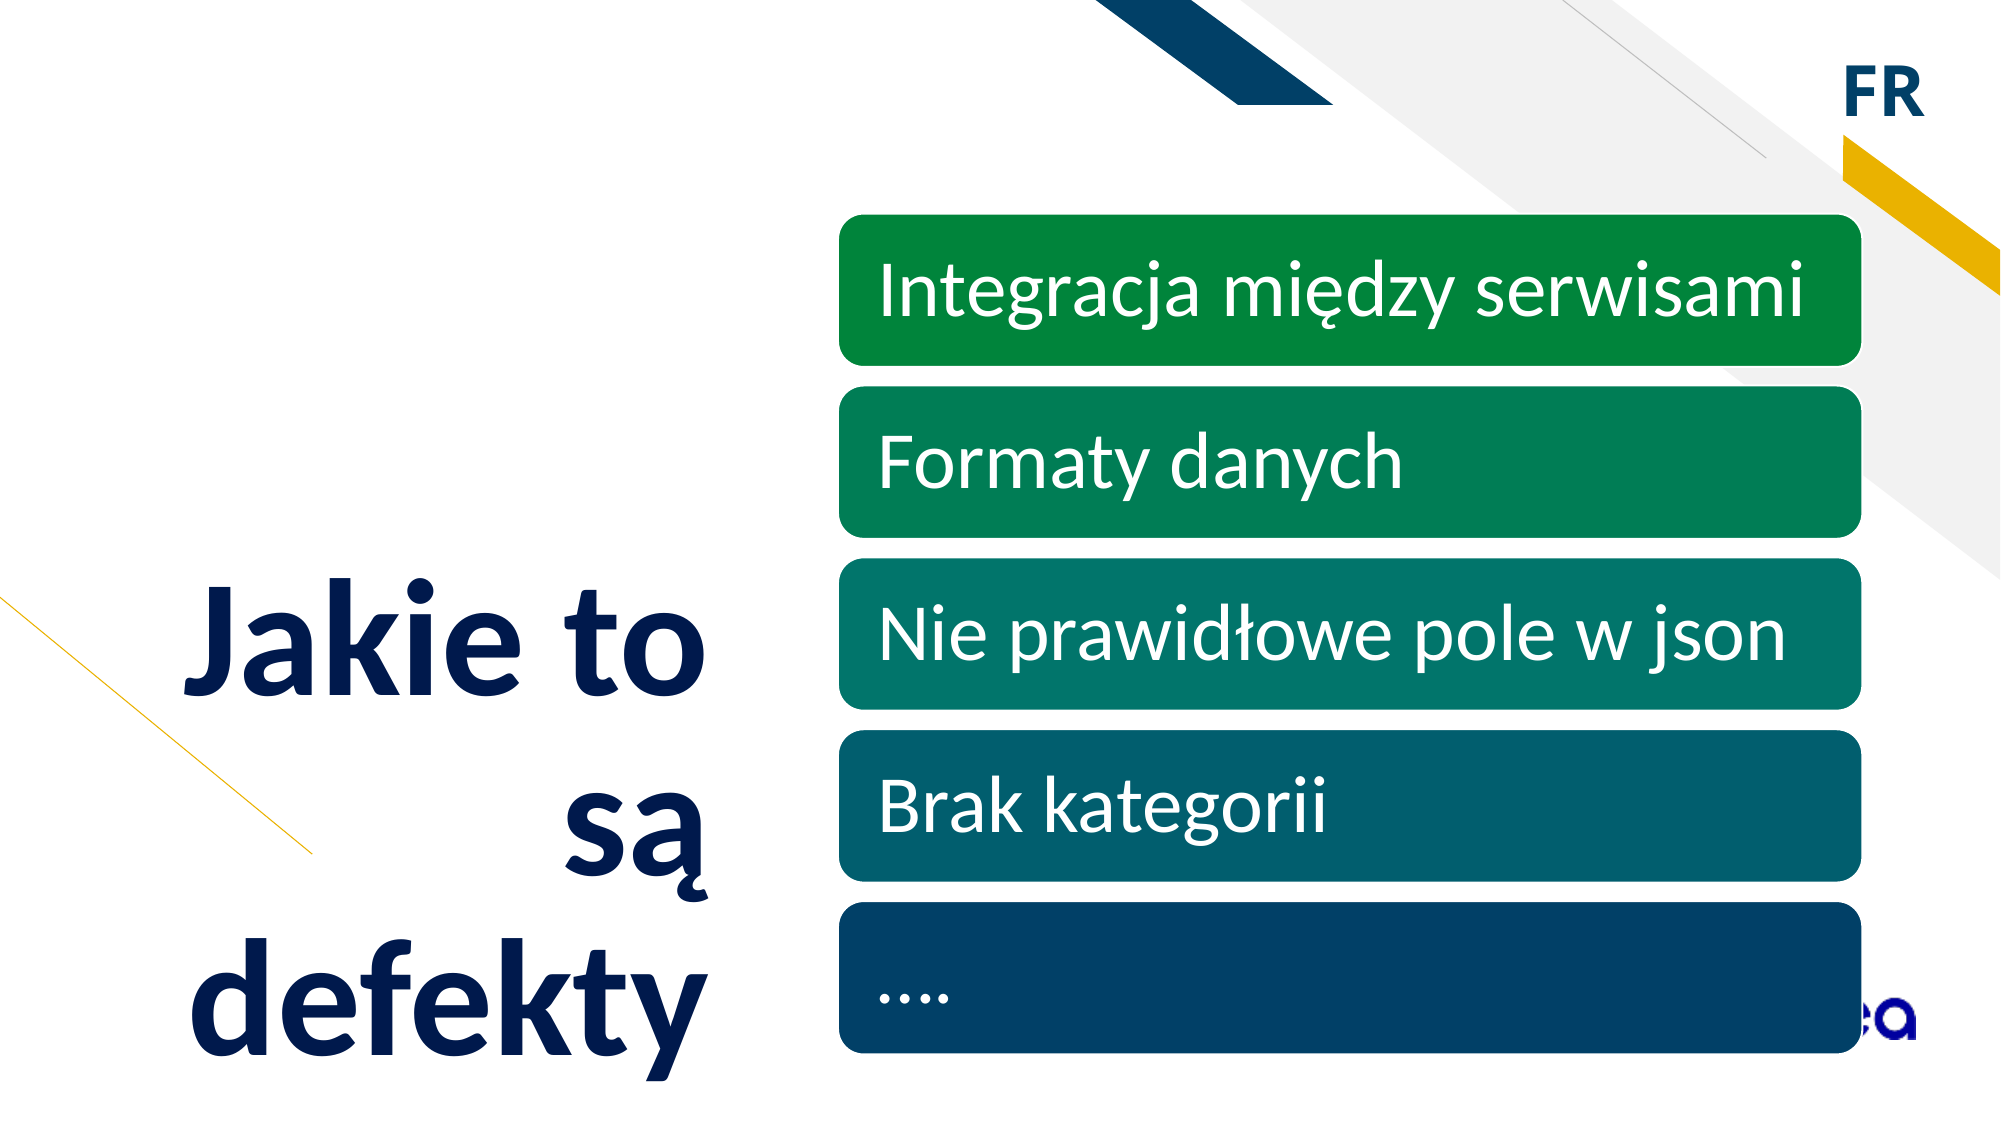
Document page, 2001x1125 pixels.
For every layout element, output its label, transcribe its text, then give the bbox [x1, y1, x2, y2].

picture [1863, 987, 1916, 1040]
title Jakie to są defekty [78, 175, 725, 1092]
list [837, 175, 1863, 1093]
